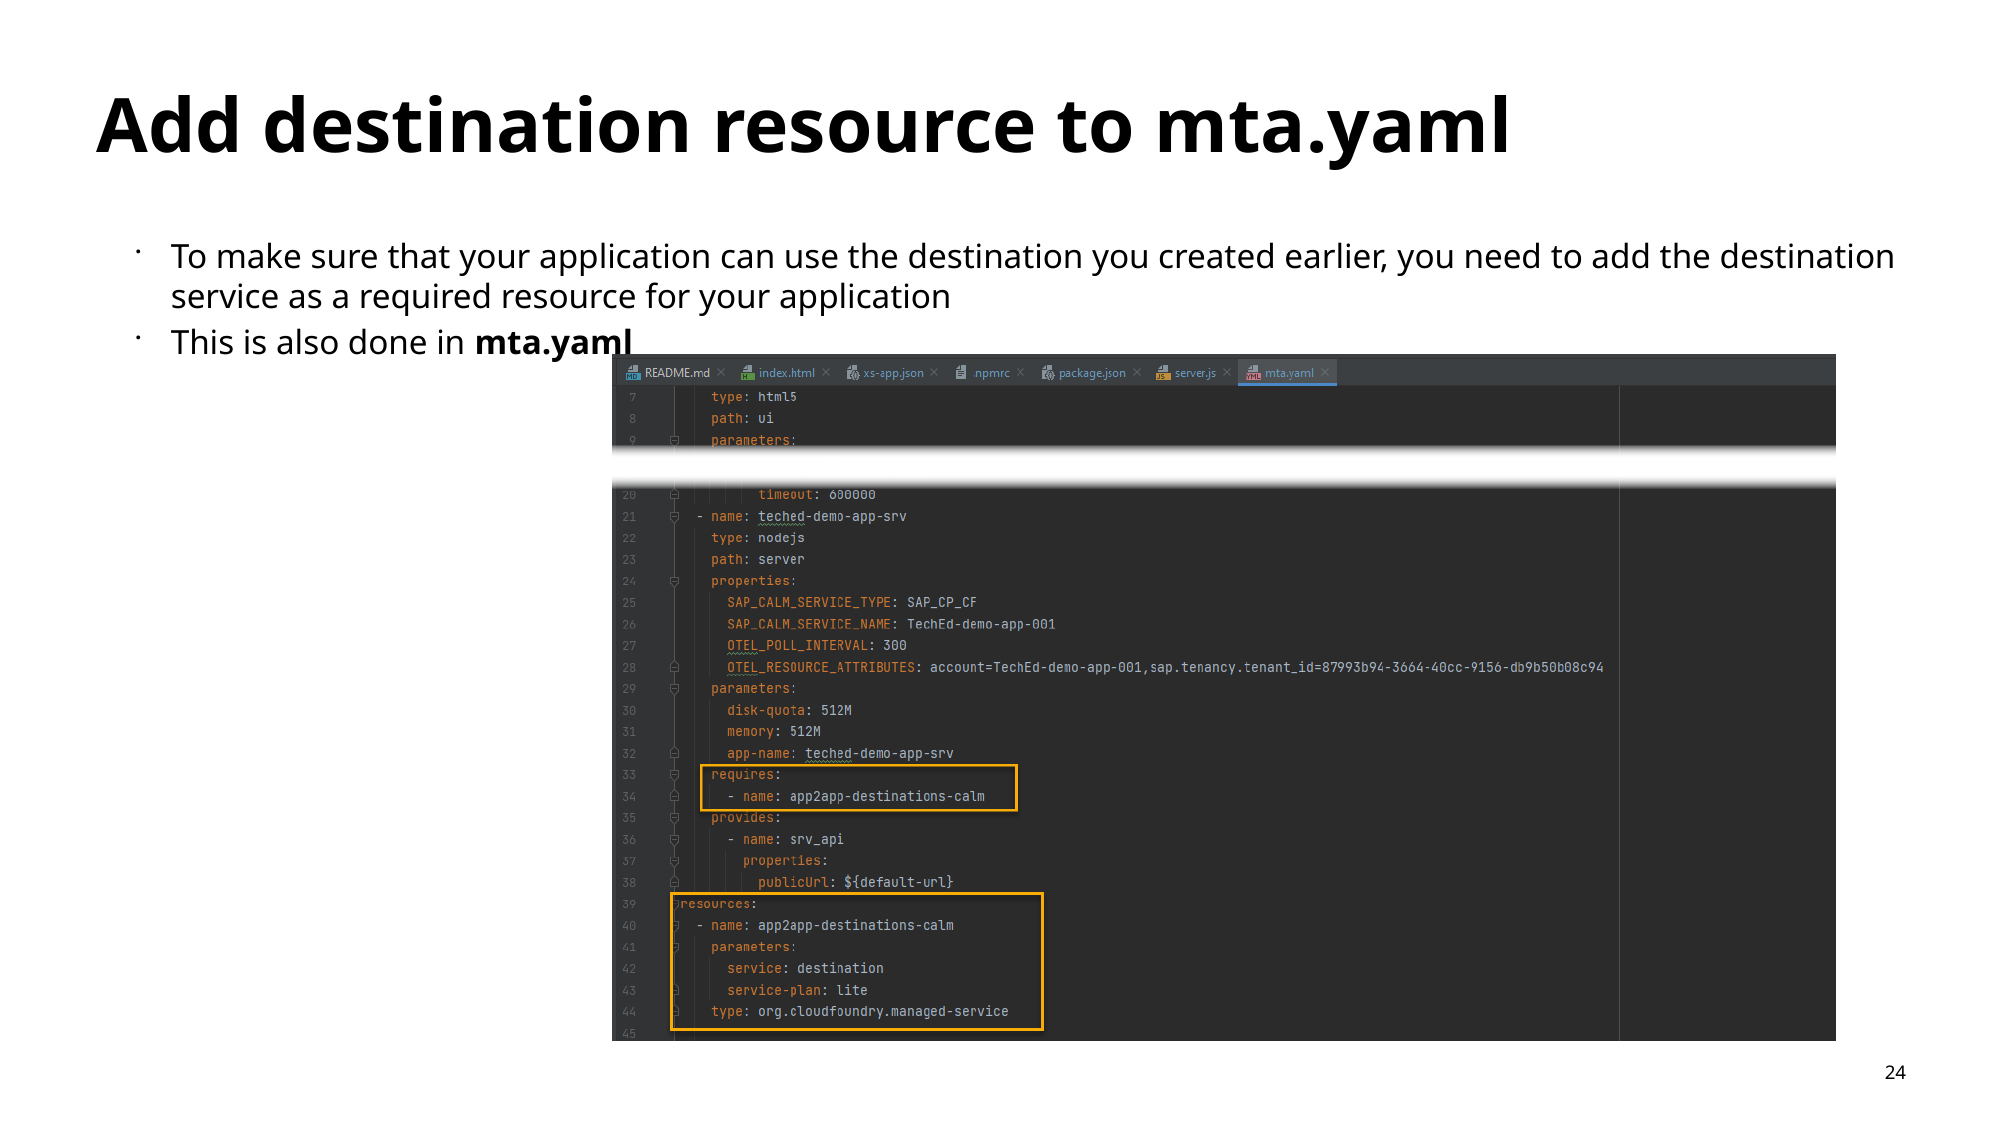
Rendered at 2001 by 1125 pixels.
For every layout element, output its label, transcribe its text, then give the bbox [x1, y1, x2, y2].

list To make sure that your application can use the destination you created earlier, you need to add the destination service as a required resource for your application This is also done in mta.yaml [95, 235, 1904, 500]
picture [611, 354, 1836, 1041]
title Add destination resource to mta.yaml [96, 77, 1904, 168]
